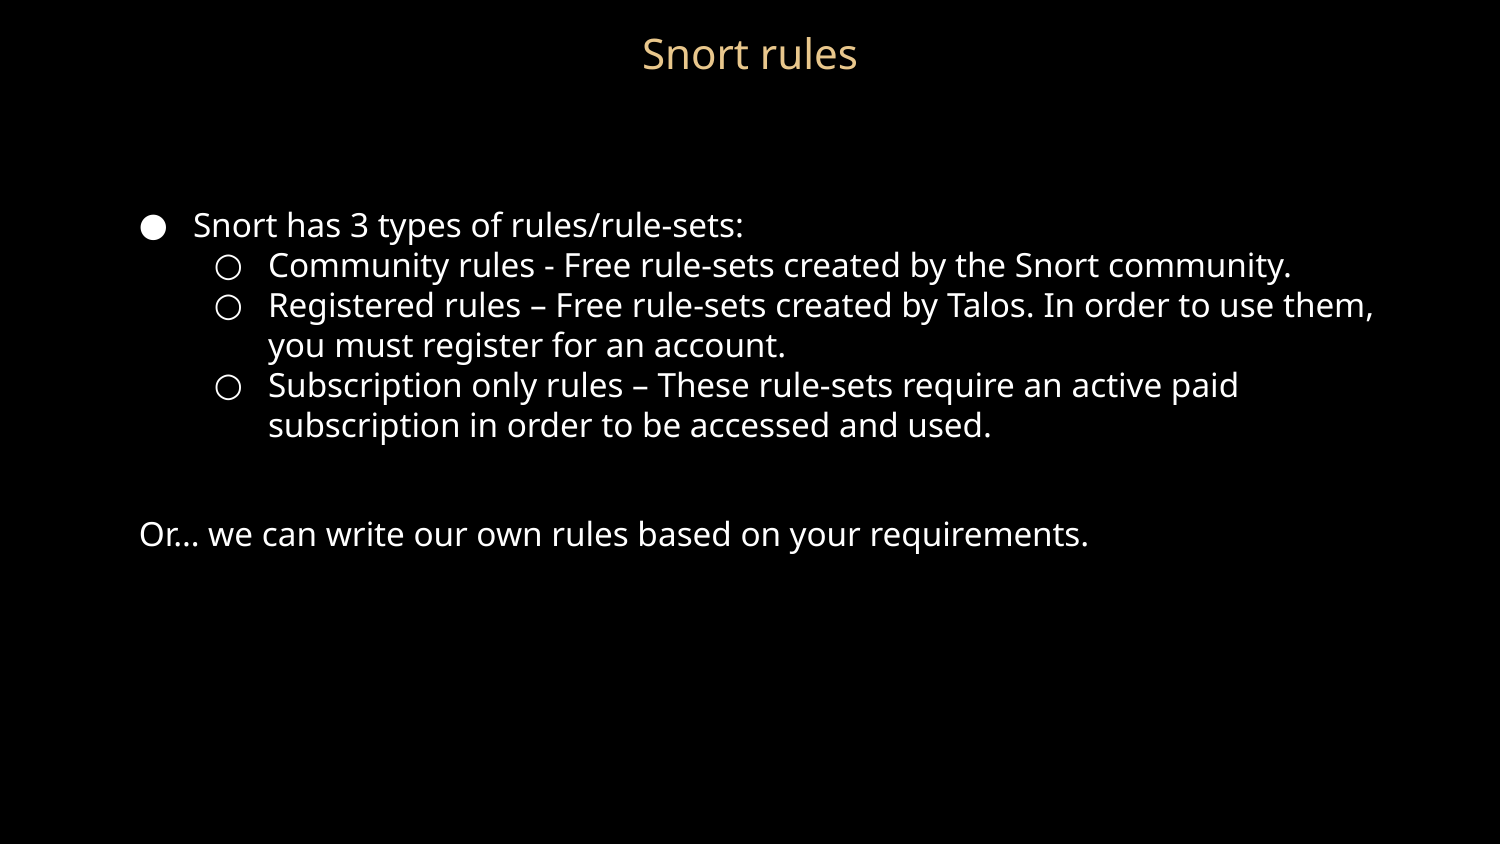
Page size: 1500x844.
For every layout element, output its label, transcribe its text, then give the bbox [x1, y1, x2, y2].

title Snort rules [103, 12, 1397, 94]
list Snort has 3 types of rules/rule-sets: Community rules - Free rule-sets created by the Snort community. Registered rules – Free rule-sets created by Talos. In order to use them, you must register for an account. Subscription only rules – These rule-sets require an active paid subscription in order to be accessed and used. Or… we can write our own rules based on your requirements. [103, 189, 1397, 655]
